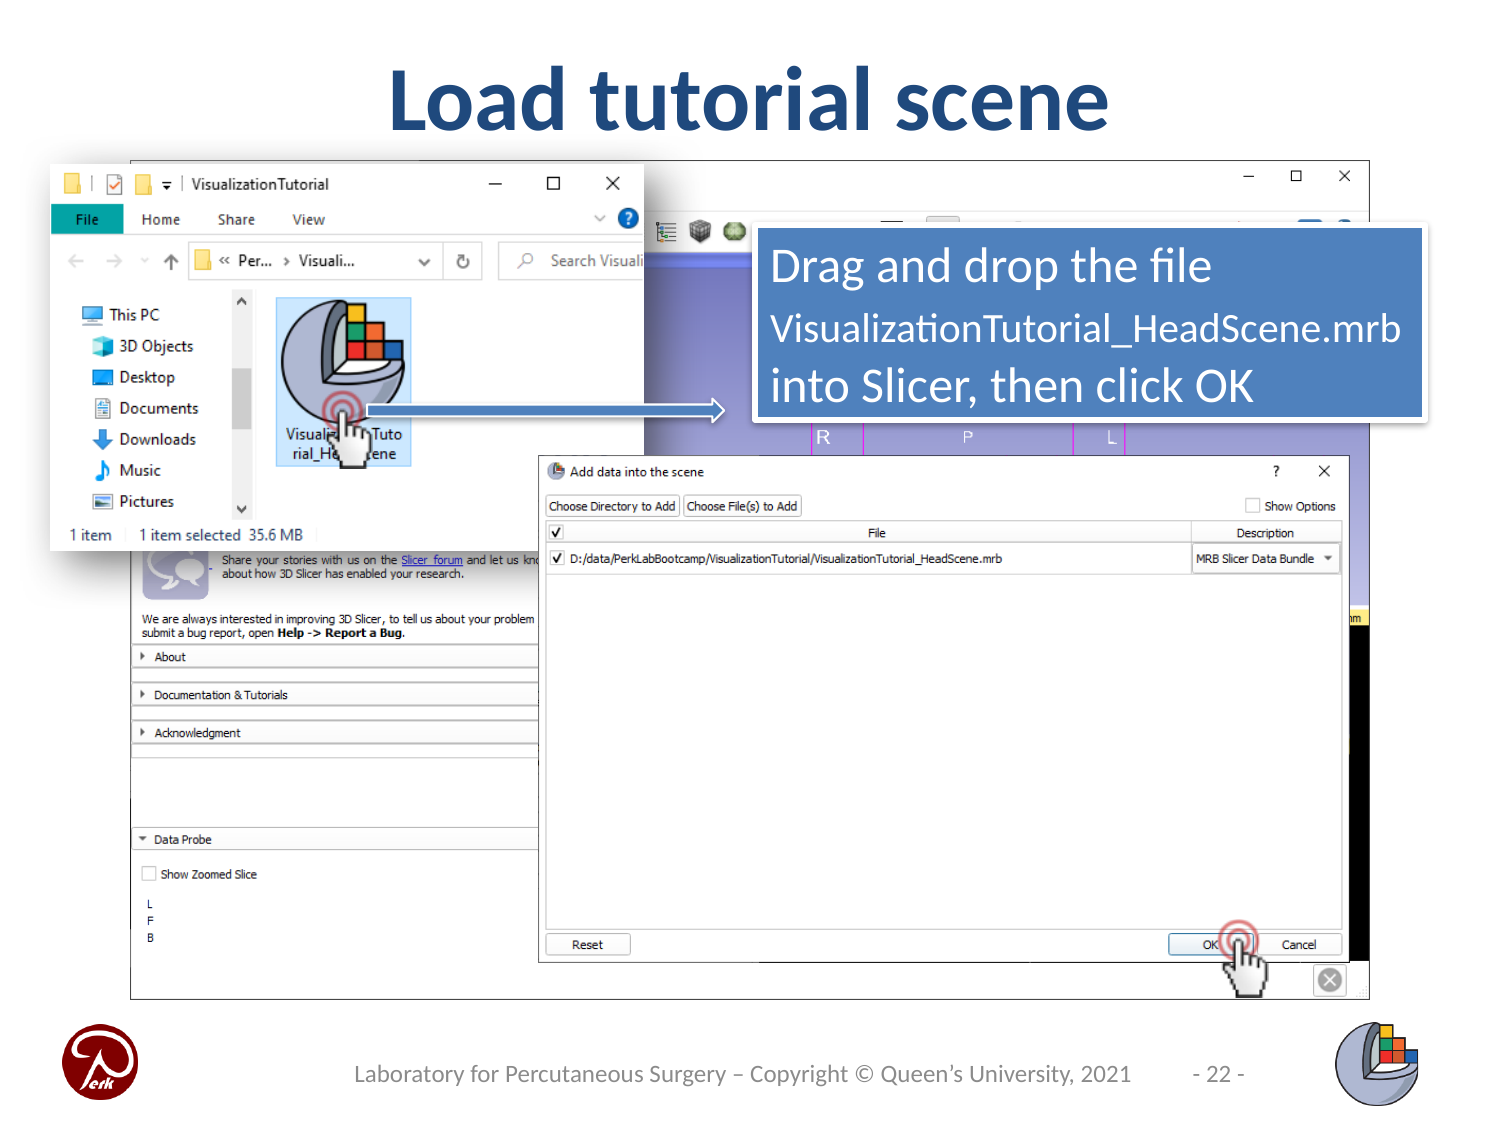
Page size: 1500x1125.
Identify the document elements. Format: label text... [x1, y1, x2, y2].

slide_number - 22 - [1175, 1042, 1263, 1103]
picture [1335, 1022, 1419, 1106]
picture [62, 1024, 138, 1100]
text_box Drag and drop the file VisualizationTutorial_HeadScene.mrb into Slicer, then click OK [1376, 222, 1428, 423]
title Load tutorial scene [74, 0, 1426, 188]
picture [49, 160, 1370, 1001]
footer Laboratory for Percutaneous Surgery – Copyright © Queen’s University, 2021 [312, 1042, 1175, 1103]
